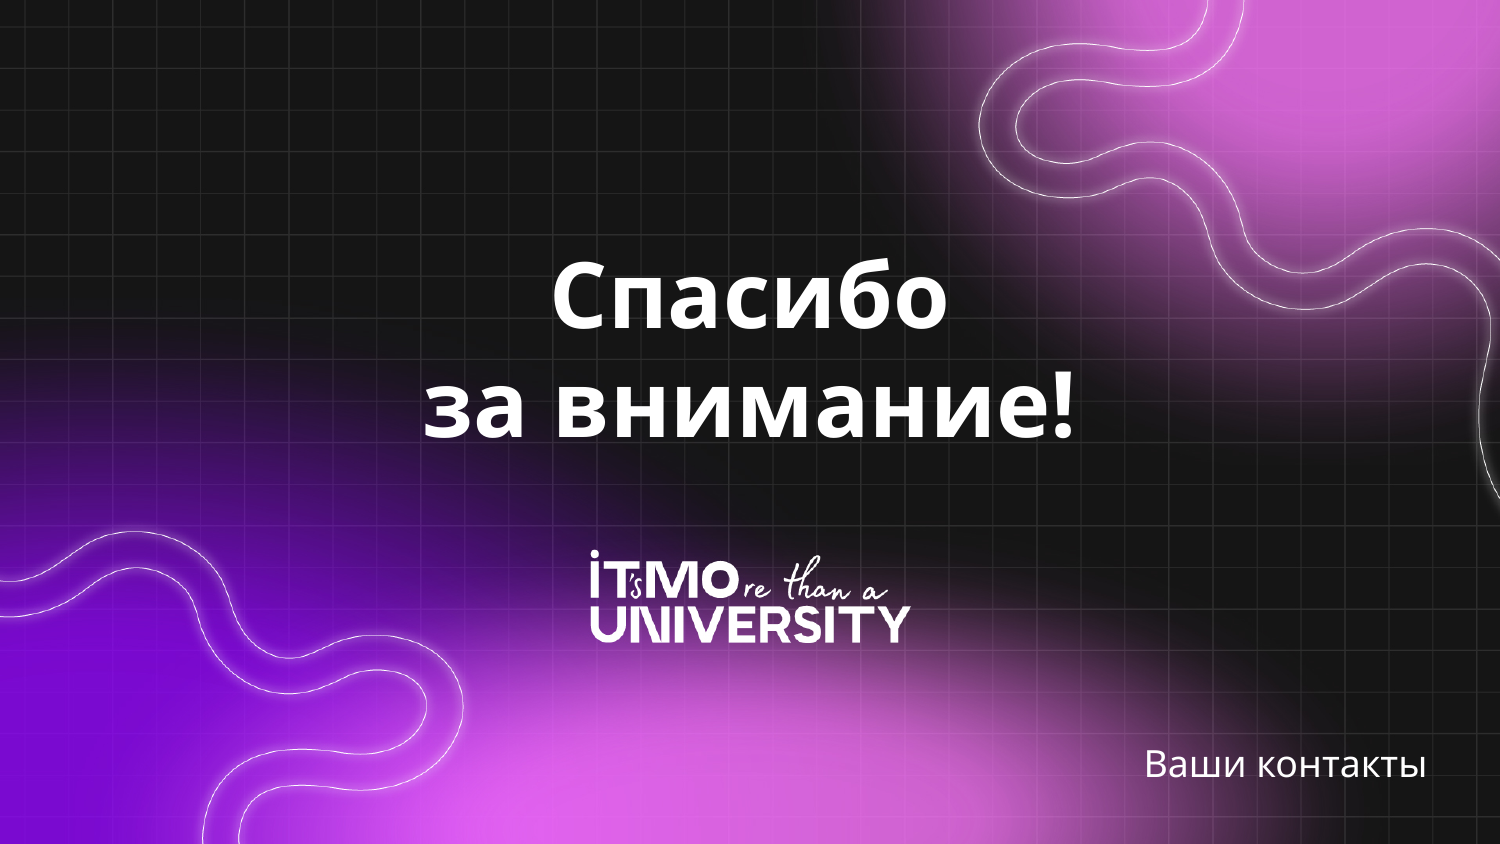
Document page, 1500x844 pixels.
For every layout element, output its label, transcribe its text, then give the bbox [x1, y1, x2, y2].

text_box Ваши контакты [1128, 732, 1443, 793]
title Спасибо за внимание! [75, 295, 1425, 398]
picture [0, 0, 1500, 844]
